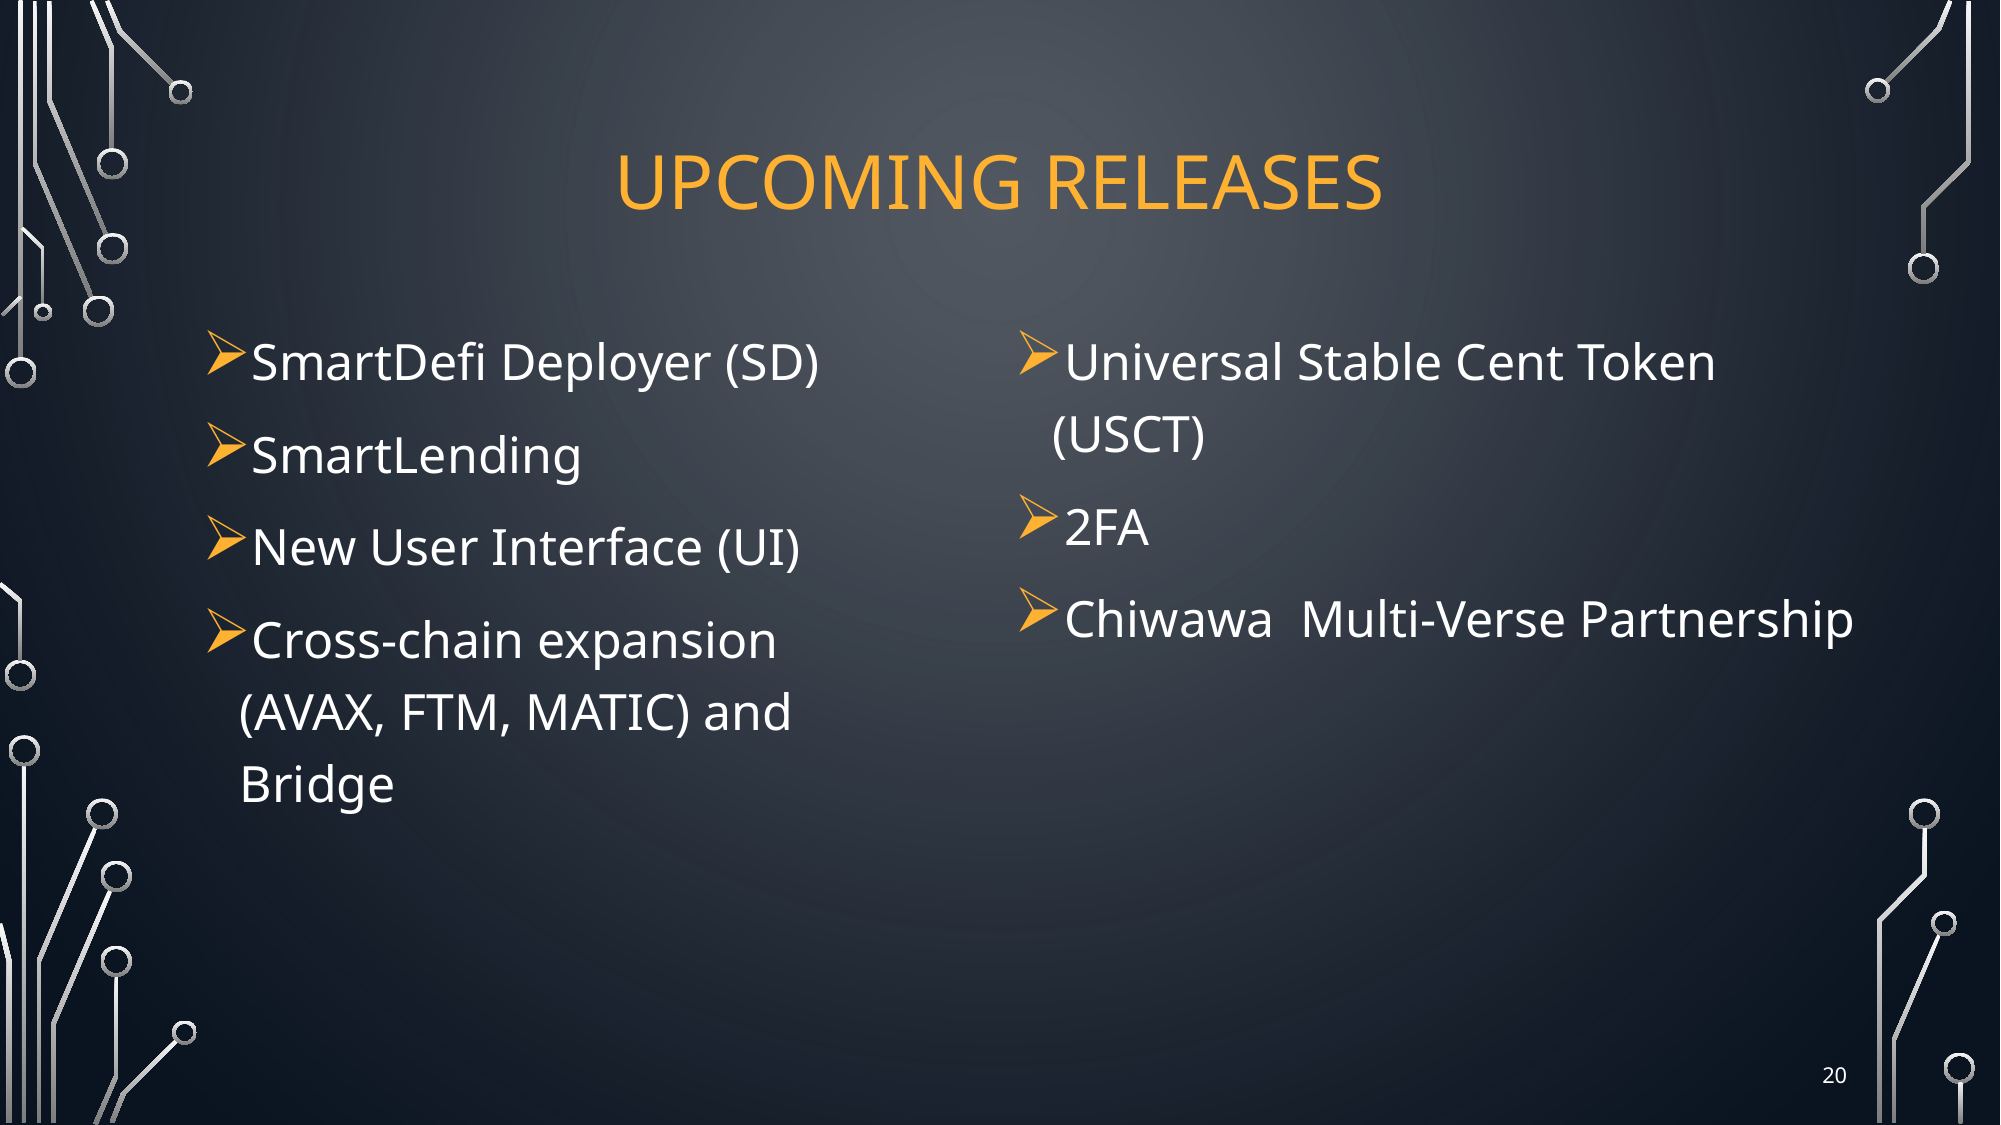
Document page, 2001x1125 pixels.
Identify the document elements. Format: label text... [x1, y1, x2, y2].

list Universal Stable Cent Token (USCT) 2FA Chiwawa Multi-Verse Partnership [999, 310, 1873, 950]
slide_number 20 [1735, 1046, 1863, 1107]
title Upcoming releases [187, 68, 1813, 311]
list SmartDefi Deployer (SD) SmartLending New User Interface (UI) Cross-chain expansion (AVAX, FTM, MATIC) and Bridge [187, 310, 943, 990]
